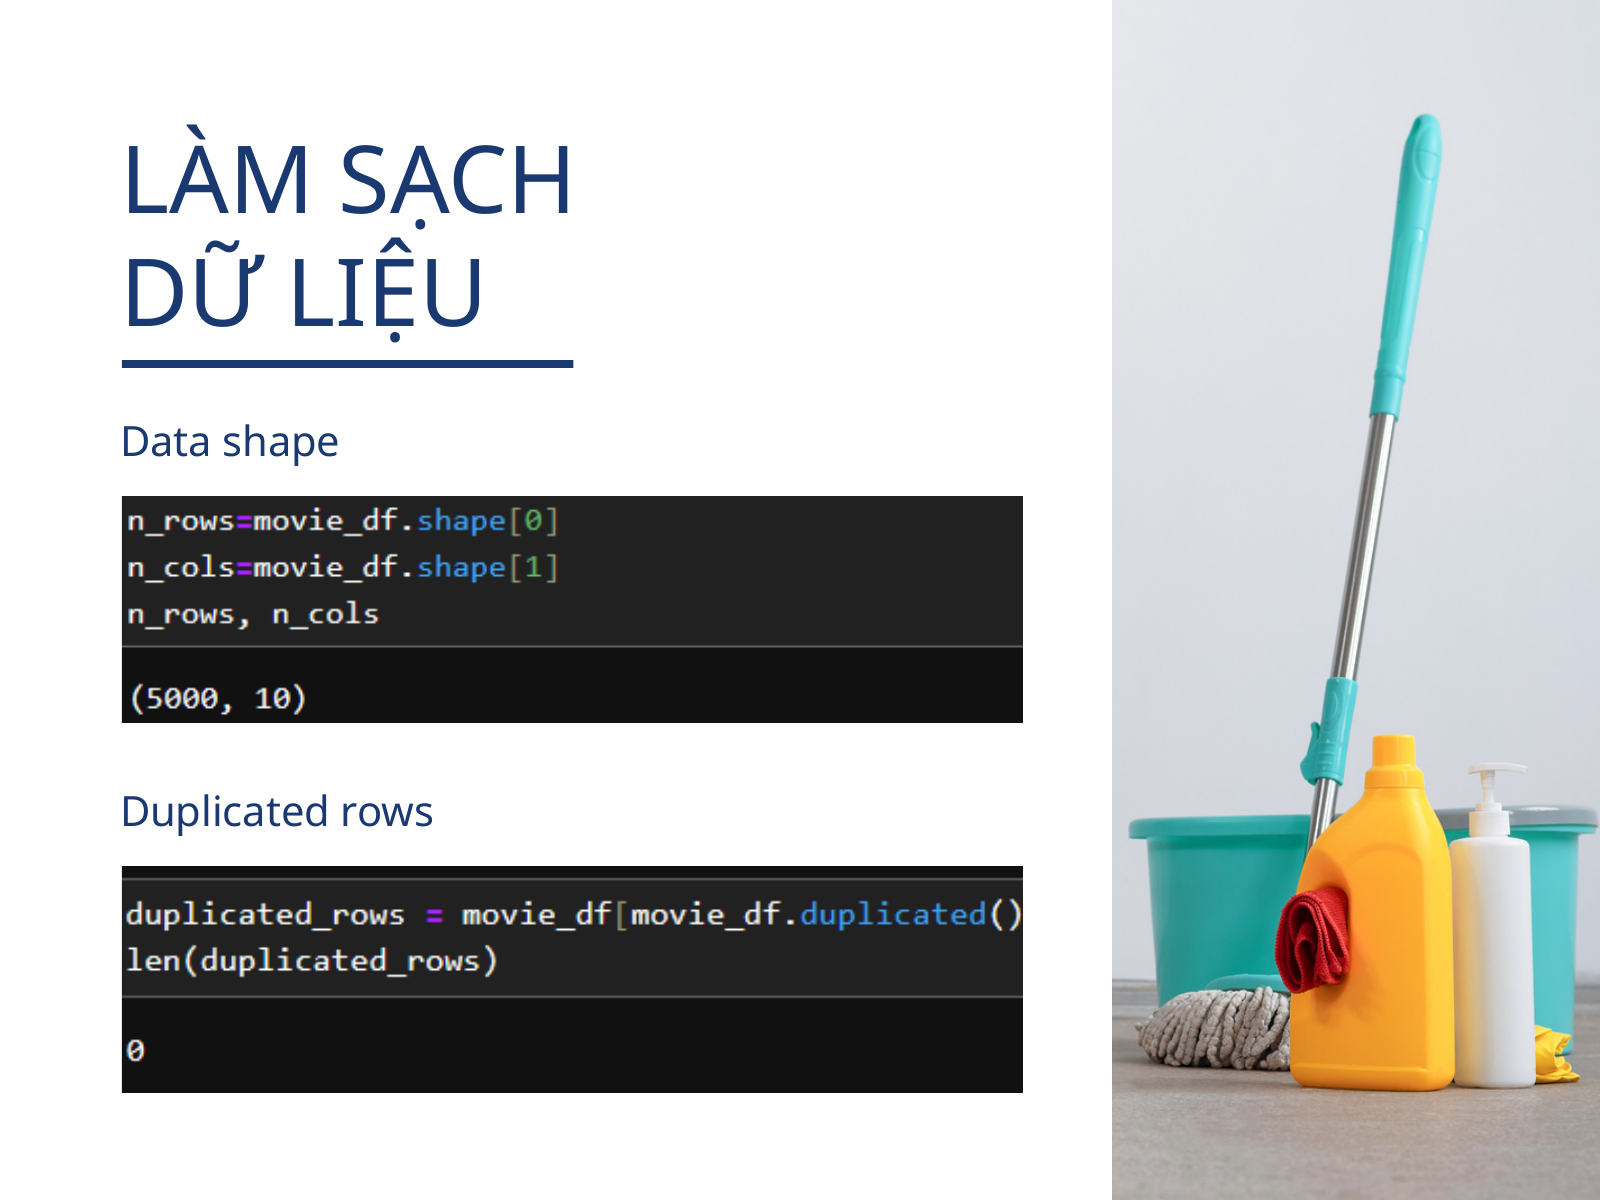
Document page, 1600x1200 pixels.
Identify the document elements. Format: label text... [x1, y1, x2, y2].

text_box LÀM SẠCH DỮ LIỆU [120, 119, 1023, 345]
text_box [119, 413, 1024, 723]
text_box [121, 360, 574, 368]
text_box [1111, 0, 1600, 1200]
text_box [119, 783, 1024, 1093]
